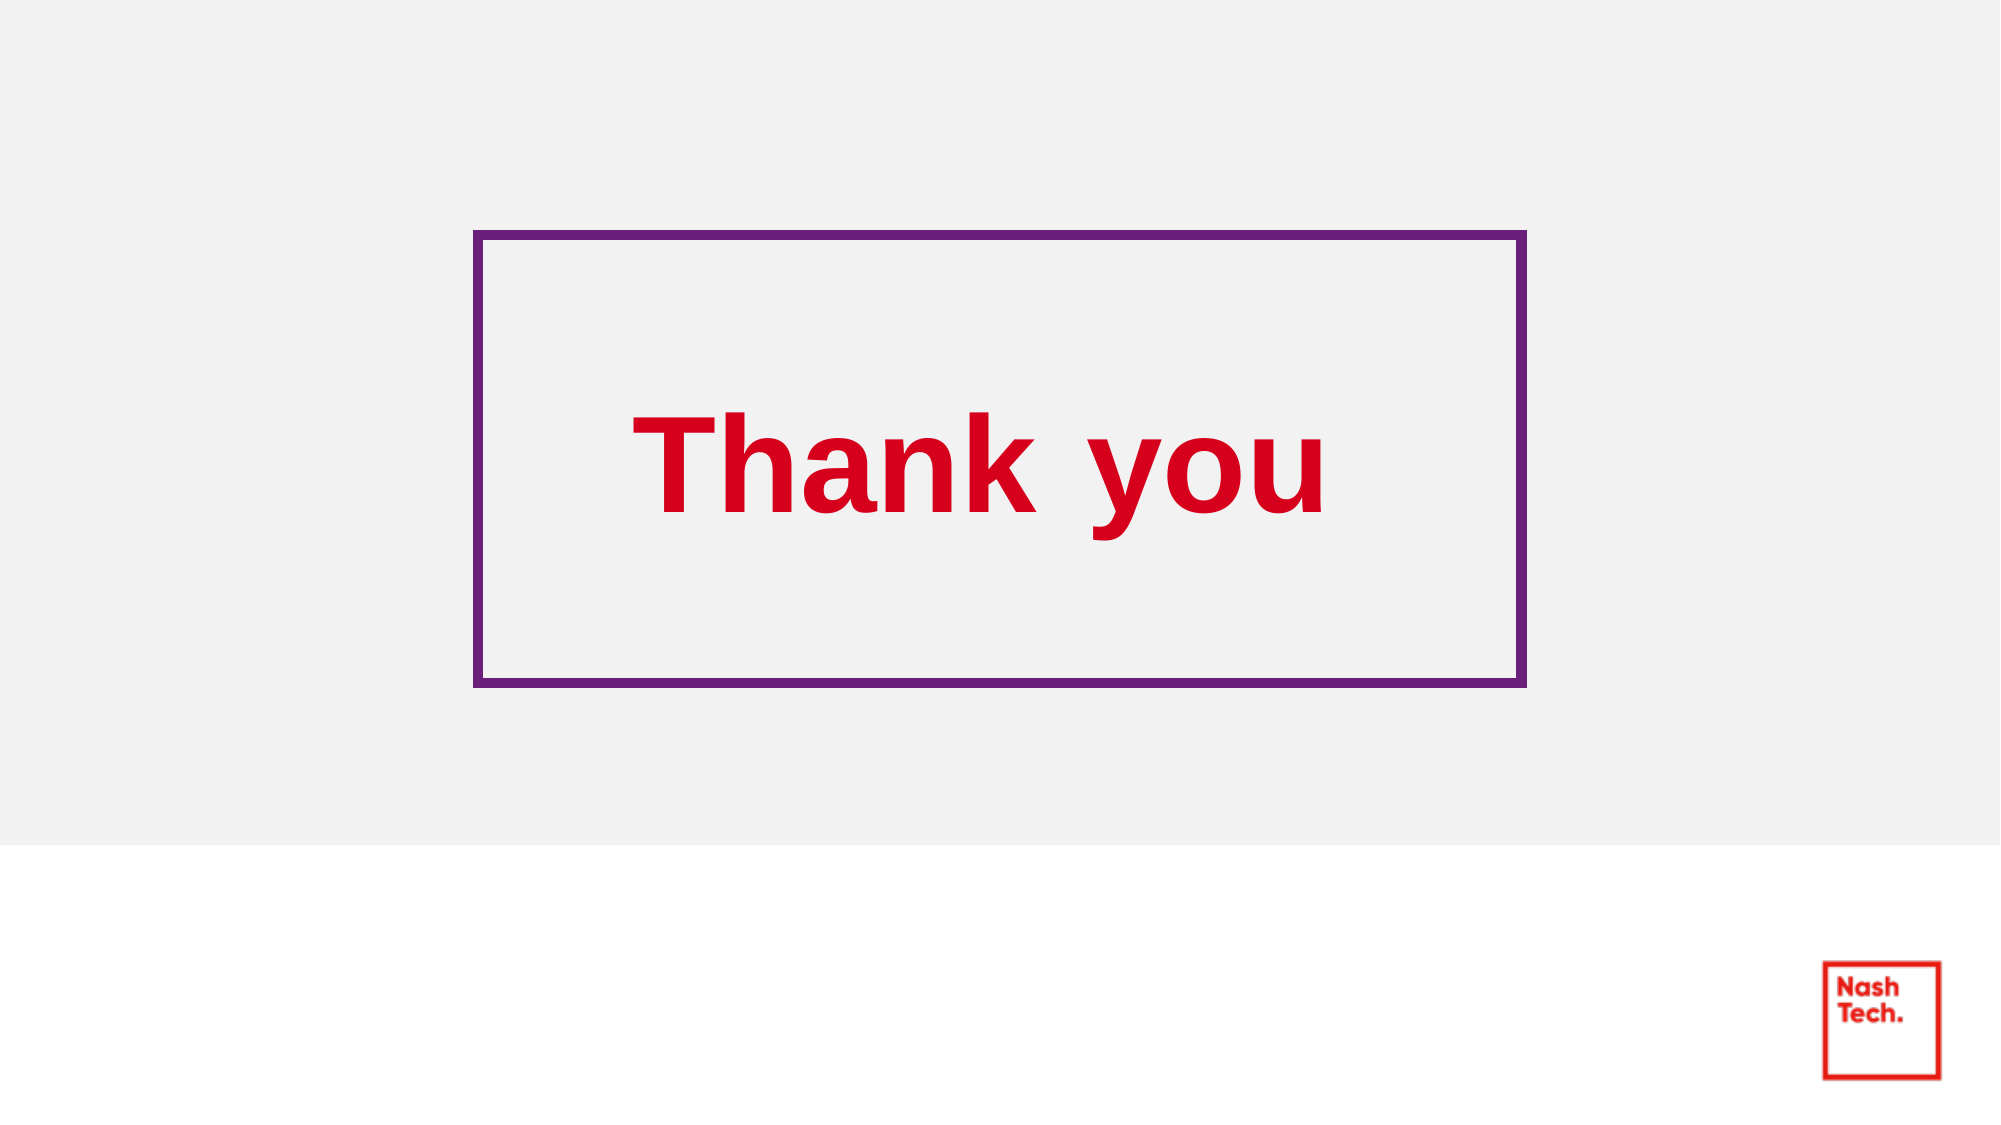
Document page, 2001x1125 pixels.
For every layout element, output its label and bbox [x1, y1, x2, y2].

picture [1803, 942, 1961, 1100]
